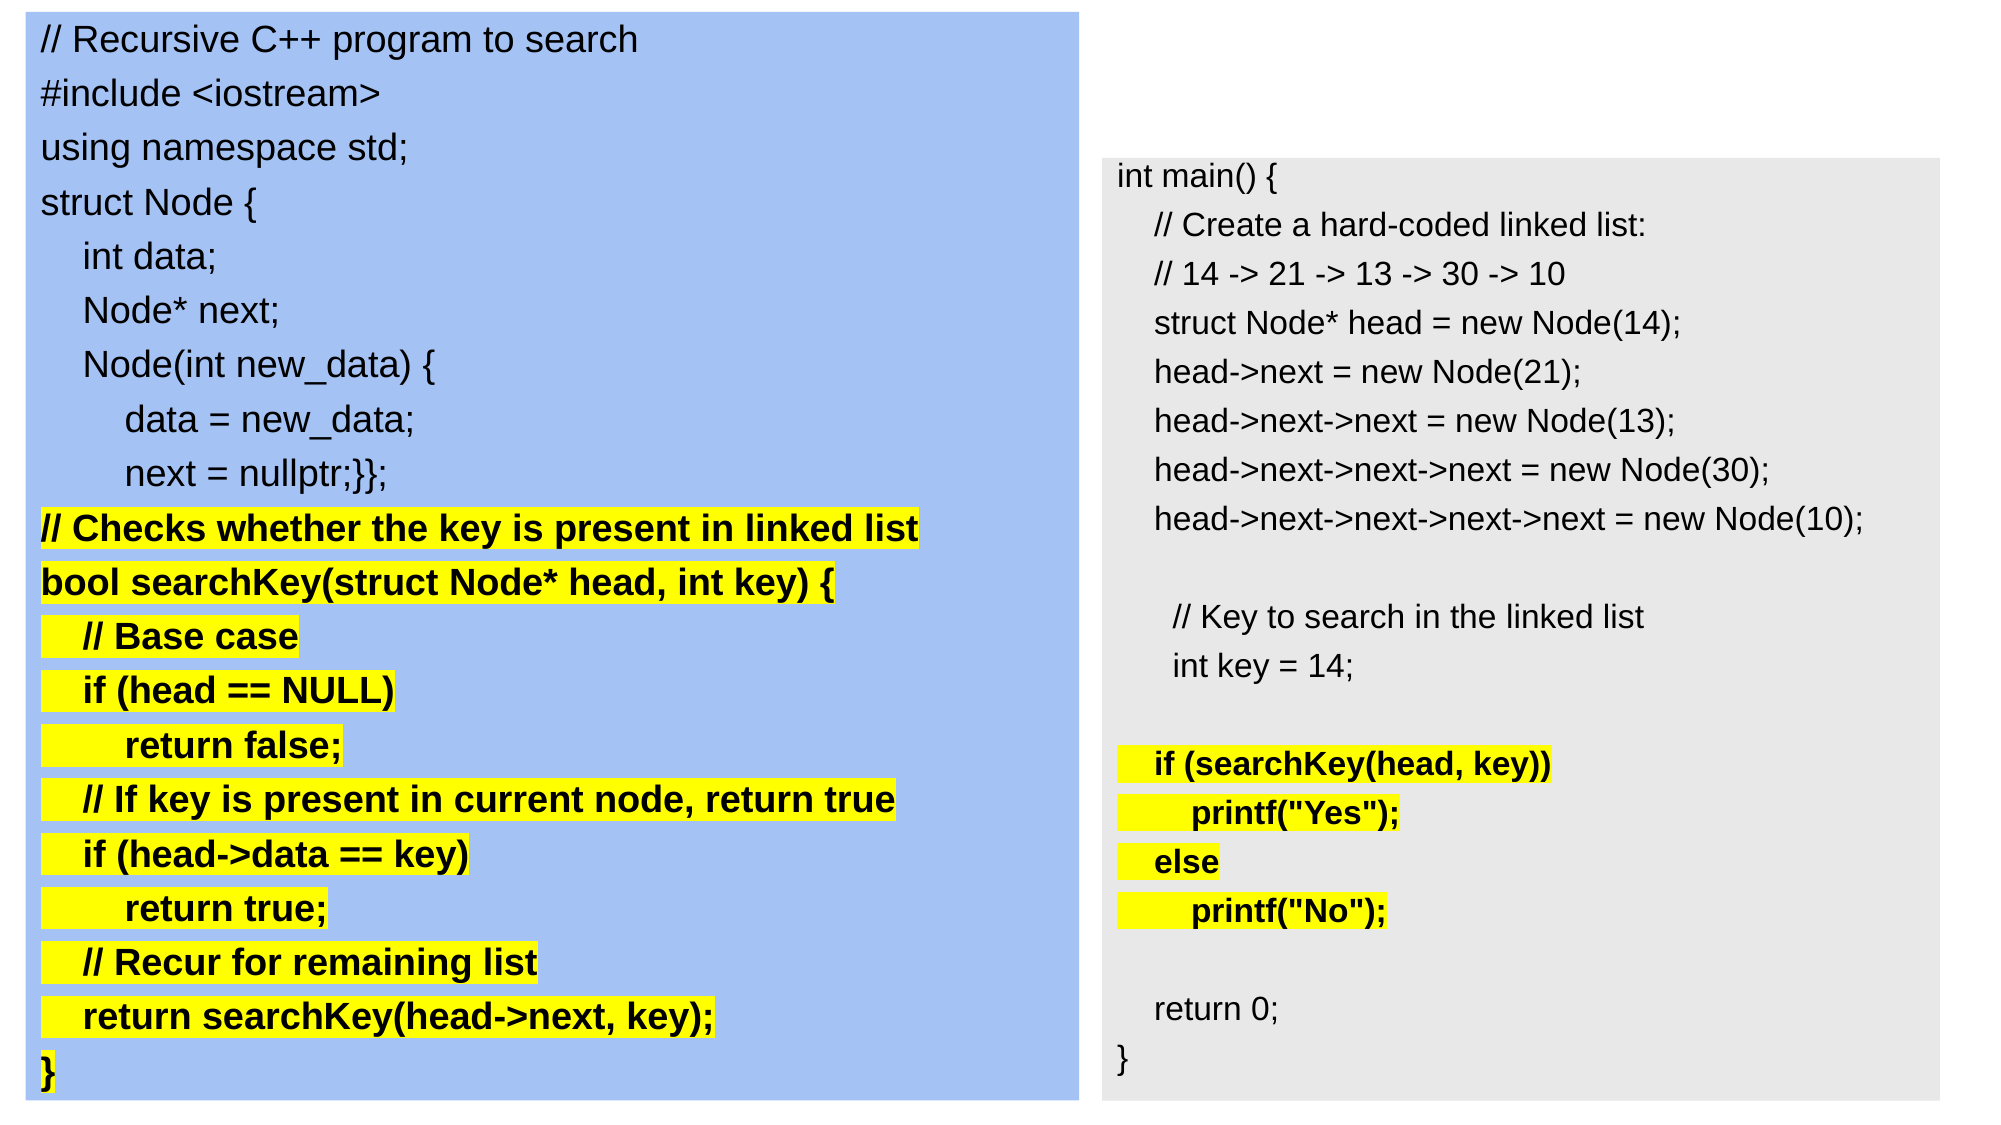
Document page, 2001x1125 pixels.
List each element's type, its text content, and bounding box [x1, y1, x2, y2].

list int main() { // Create a hard-coded linked list: // 14 -> 21 -> 13 -> 30 -> 10 struct Node* head = new Node(14); head->next = new Node(21); head->next->next = new Node(13); head->next->next->next = new Node(30); head->next->next->next->next = new Node(10); // Key to search in the linked list int key = 14; if (searchKey(head, key)) printf("Yes"); else printf("No"); return 0; } [1102, 157, 1940, 1101]
list // Recursive C++ program to search #include <iostream> using namespace std; struct Node { int data; Node* next; Node(int new_data) { data = new_data; next = nullptr;}}; // Checks whether the key is present in linked list bool searchKey(struct Node* head, int key) { // Base case if (head == NULL) return false; // If key is present in current node, return true if (head->data == key) return true; // Recur for remaining list return searchKey(head->next, key); } [25, 11, 1080, 1101]
